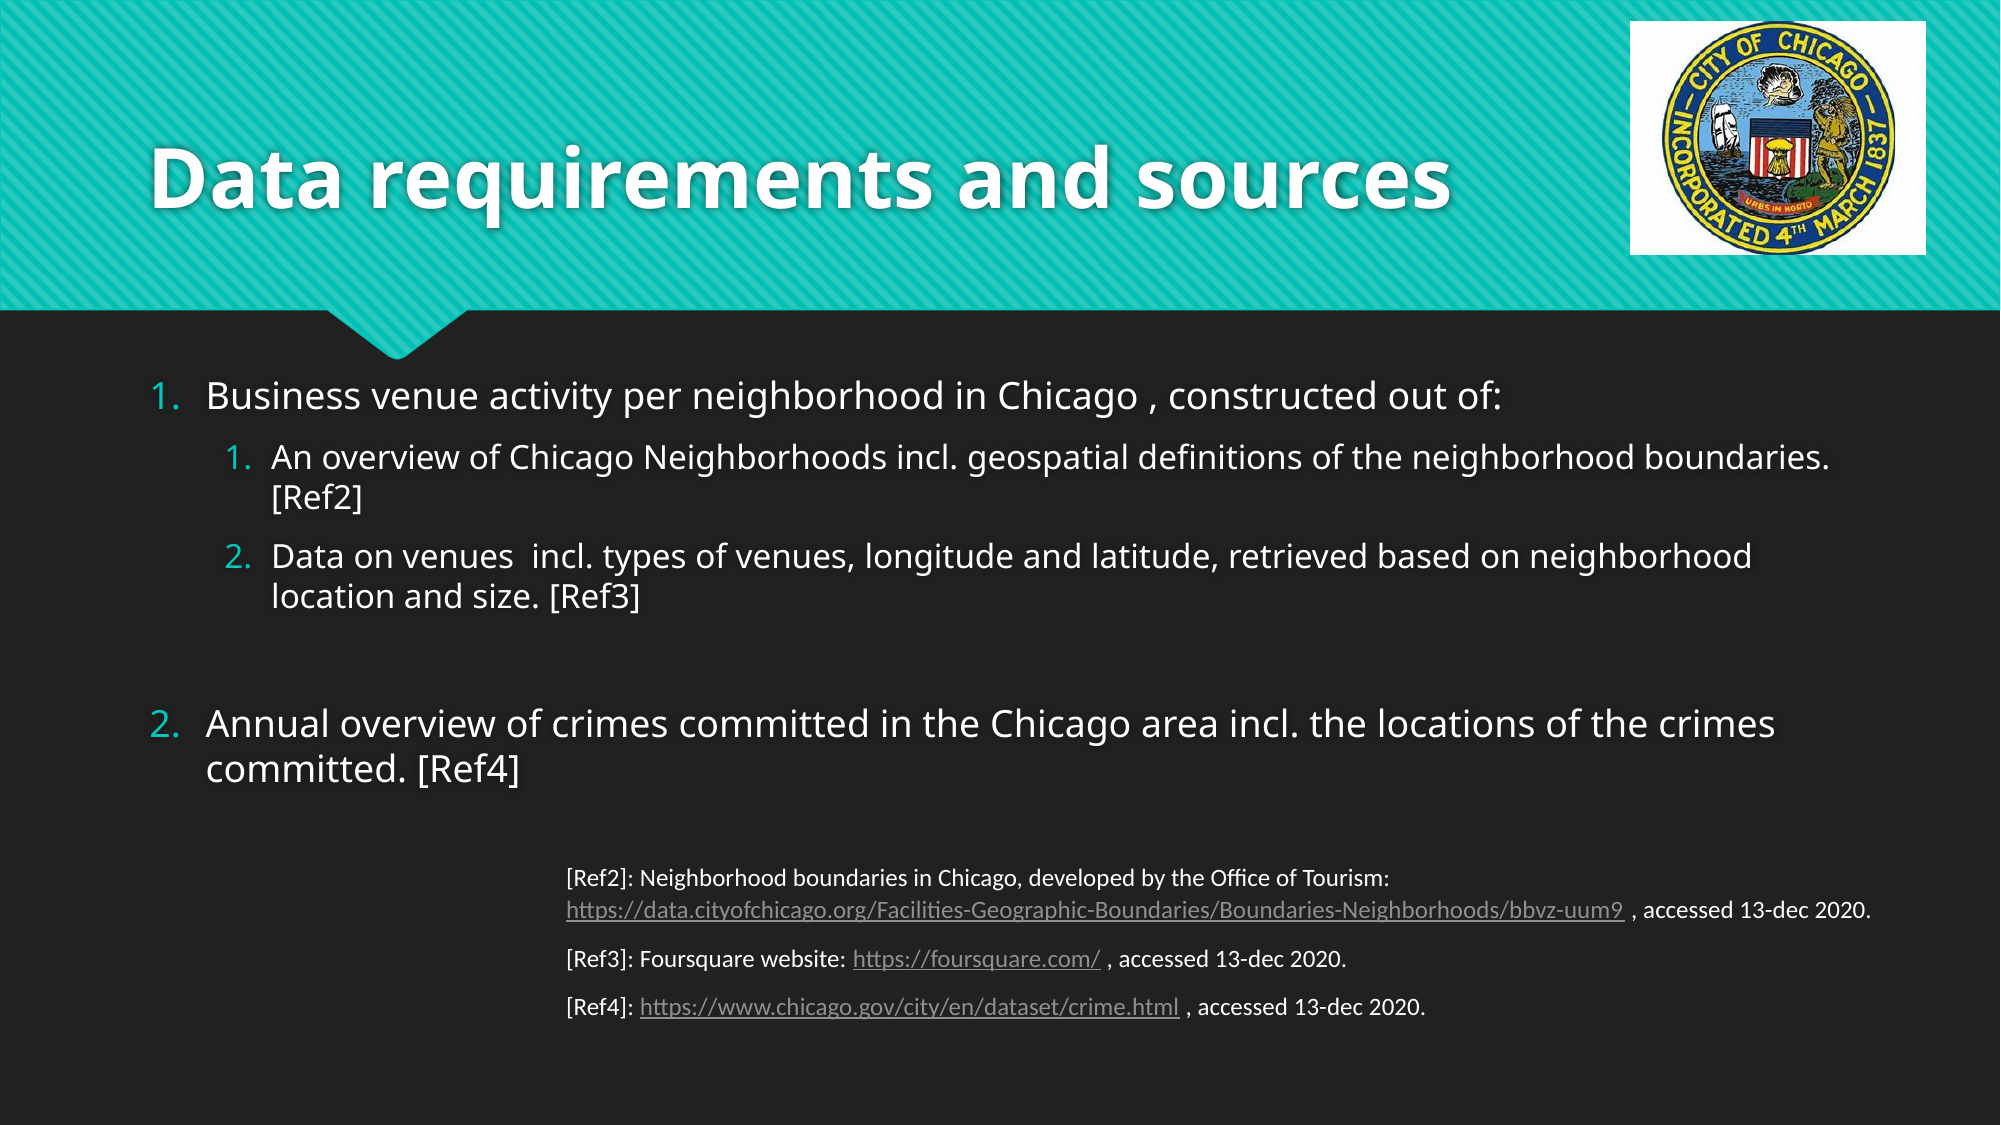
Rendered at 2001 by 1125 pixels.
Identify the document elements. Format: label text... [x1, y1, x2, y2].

picture [1629, 21, 1926, 255]
text_box [Ref2]: Neighborhood boundaries in Chicago, developed by the Office of Tourism: https://data.cityofchicago.org/Facilities-Geographic-Boundaries/Boundaries-Neighborhoods/bbvz-uum9 , accessed 13-dec 2020. [Ref3]: Foursquare website: https://foursquare.com/ , accessed 13-dec 2020. [Ref4]: https://www.chicago.gov/city/en/dataset/crime.html , accessed 13-dec 2020. [551, 851, 1942, 1028]
title Data requirements and sources [132, 73, 1629, 233]
list Business venue activity per neighborhood in Chicago , constructed out of: An overview of Chicago Neighborhoods incl. geospatial definitions of the neighborhood boundaries. [Ref2] Data on venues incl. types of venues, longitude and latitude, retrieved based on neighborhood location and size. [Ref3] Annual overview of crimes committed in the Chicago area incl. the locations of the crimes committed. [Ref4] [134, 364, 1866, 962]
